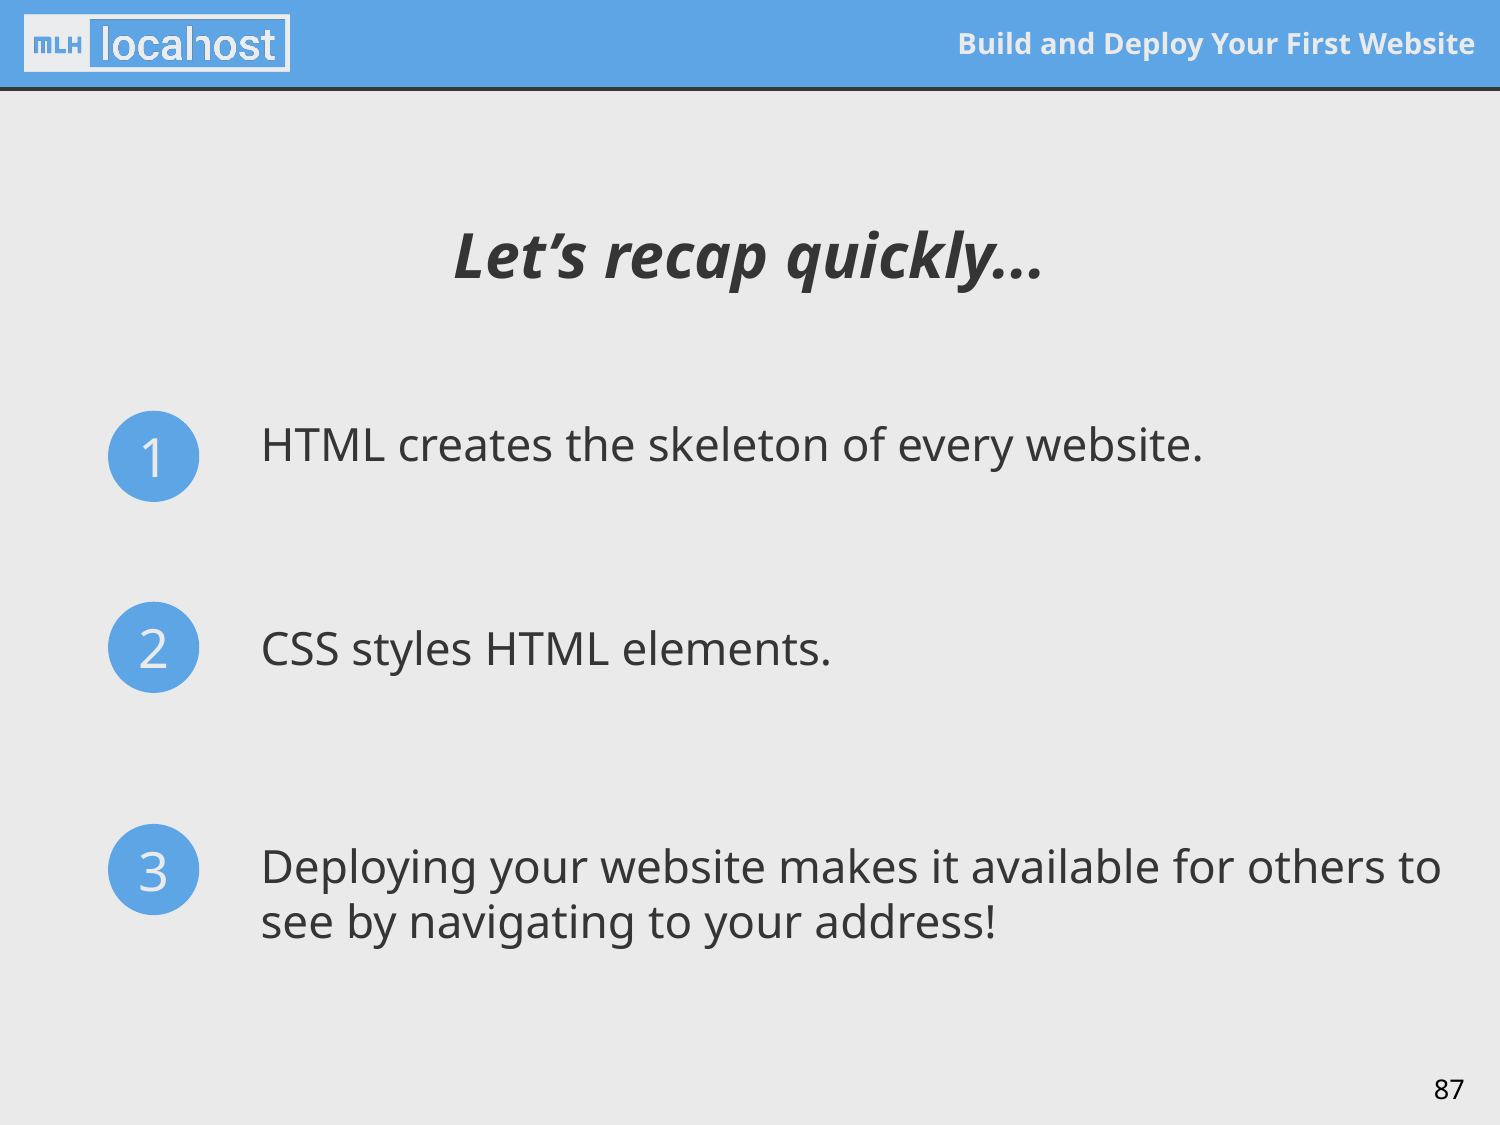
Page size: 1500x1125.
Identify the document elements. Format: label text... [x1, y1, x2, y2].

picture [24, 14, 290, 72]
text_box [107, 380, 1406, 505]
slide_number ‹#› [1389, 1057, 1480, 1125]
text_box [107, 807, 1468, 977]
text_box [107, 585, 1434, 710]
text_box Let’s recap quickly... [26, 169, 1474, 338]
